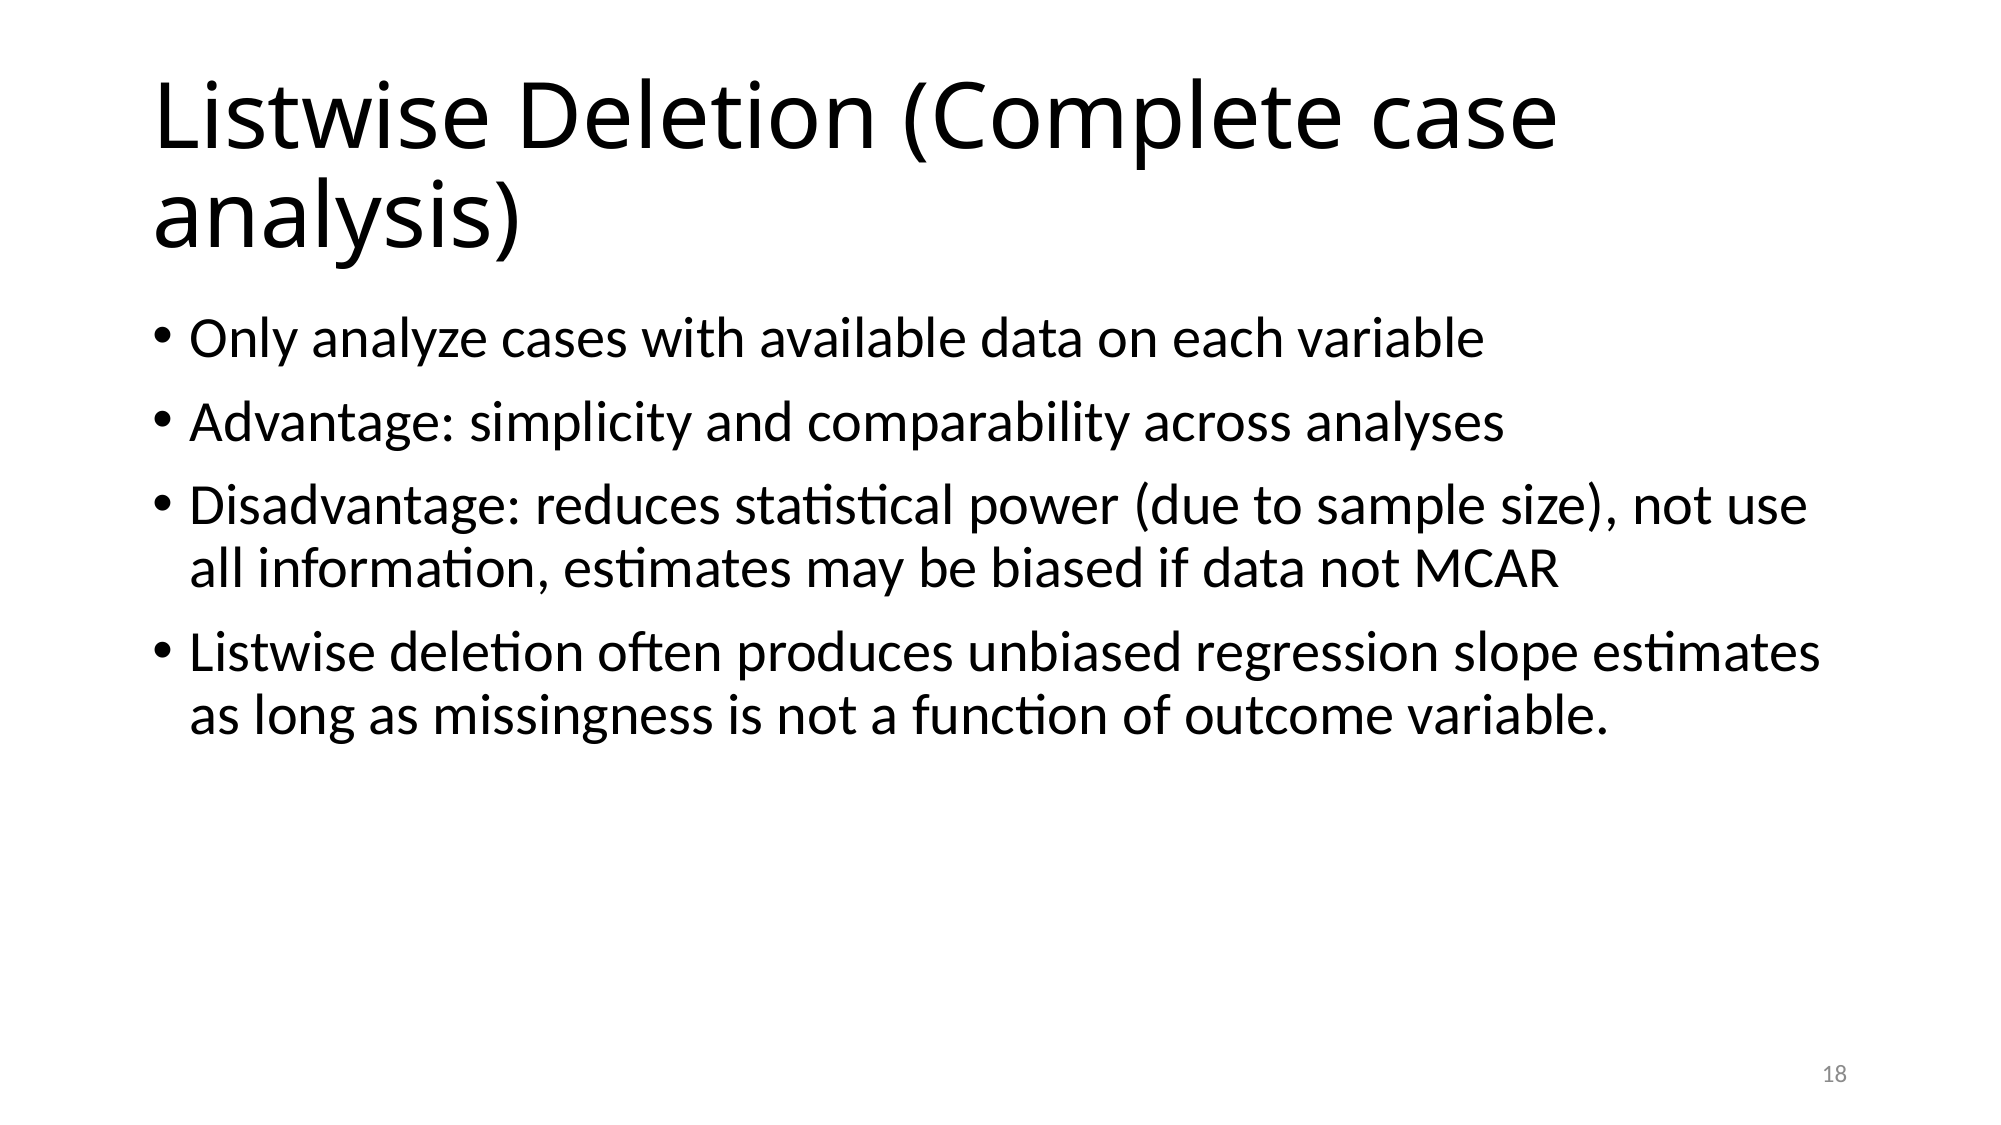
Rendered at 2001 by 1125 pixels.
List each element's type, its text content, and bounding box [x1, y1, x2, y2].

list Only analyze cases with available data on each variable Advantage: simplicity and comparability across analyses Disadvantage: reduces statistical power (due to sample size), not use all information, estimates may be biased if data not MCAR Listwise deletion often produces unbiased regression slope estimates as long as missingness is not a function of outcome variable. [137, 299, 1863, 1014]
slide_number 18 [1412, 1042, 1863, 1103]
title Listwise Deletion (Complete case analysis) [137, 59, 1863, 278]
